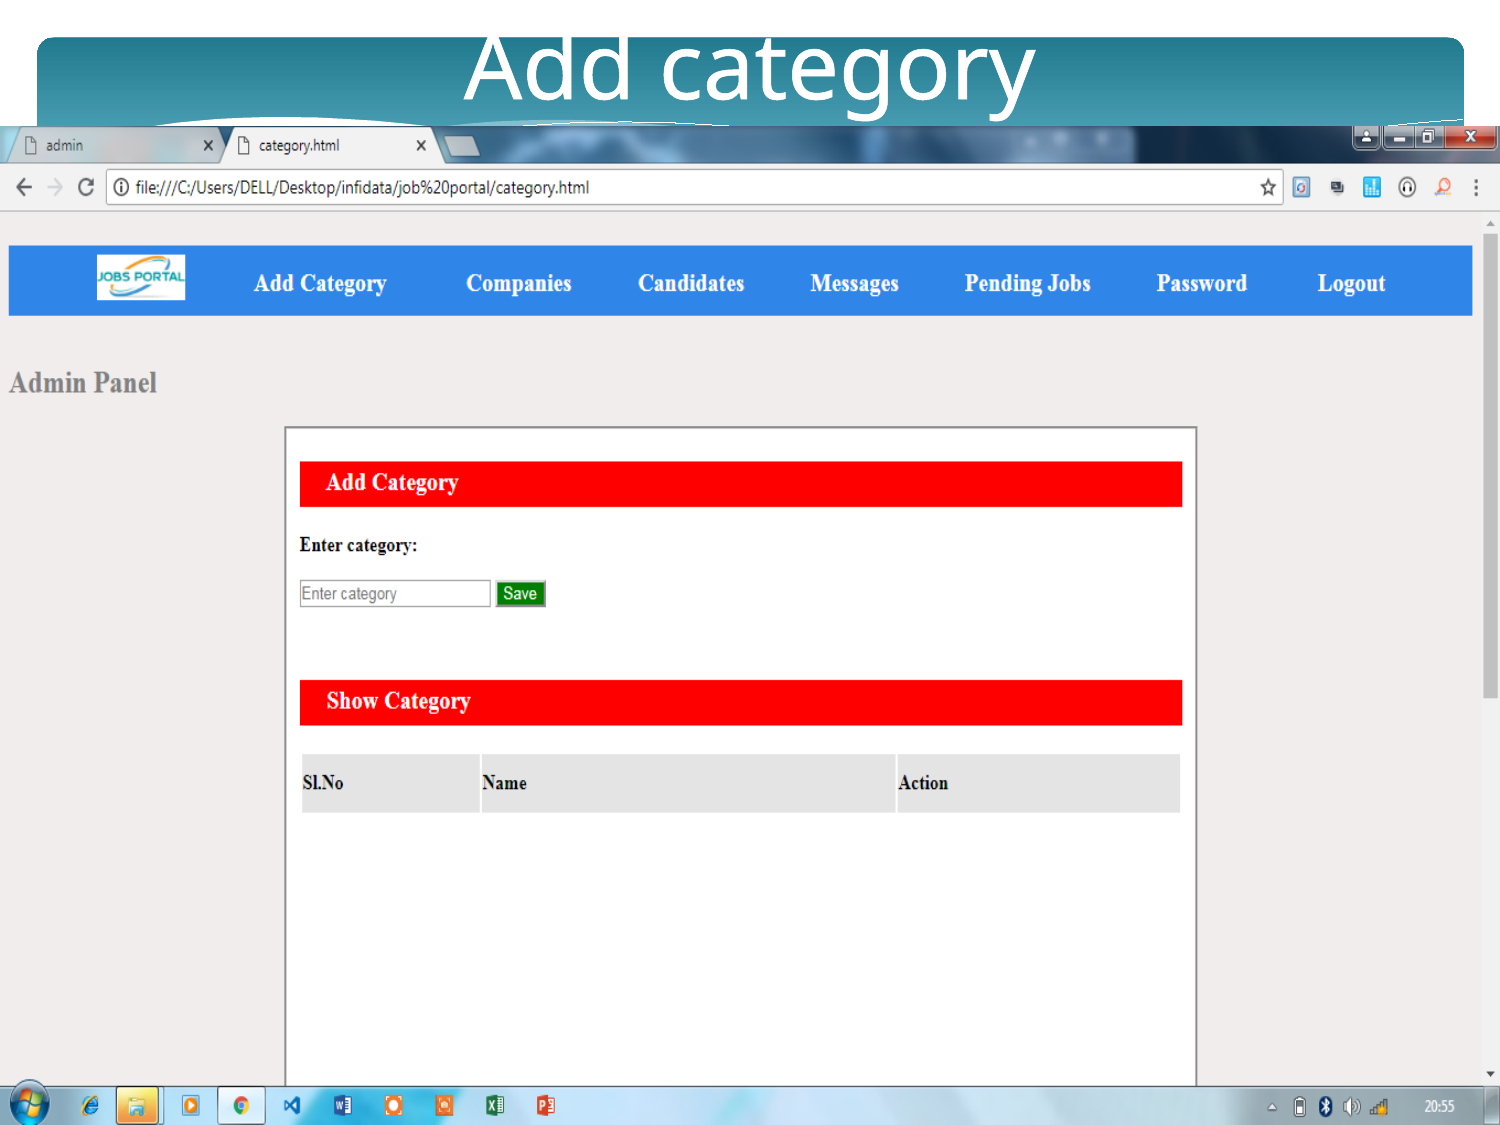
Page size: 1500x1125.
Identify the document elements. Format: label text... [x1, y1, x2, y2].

text_box Add category [448, 0, 1052, 124]
picture [0, 125, 1500, 1125]
